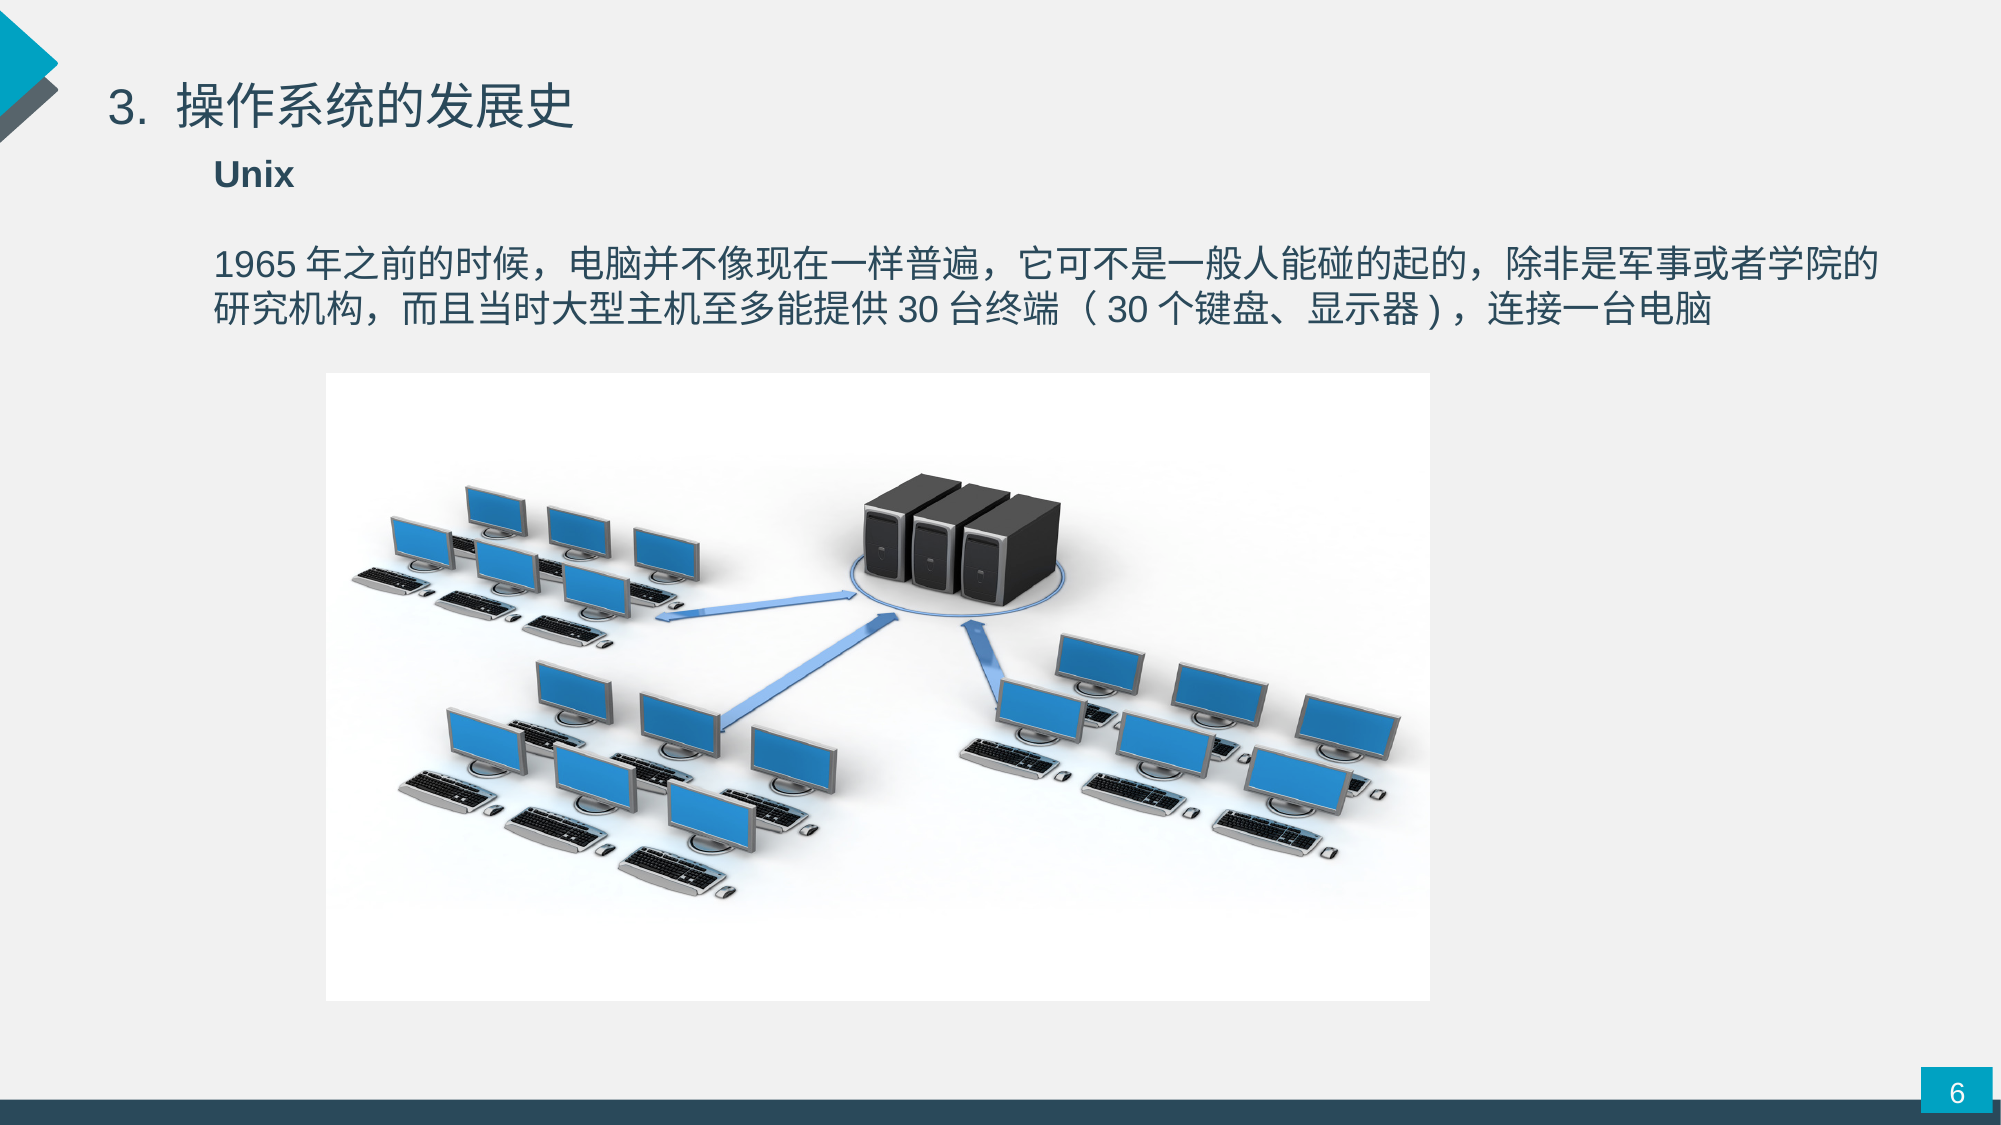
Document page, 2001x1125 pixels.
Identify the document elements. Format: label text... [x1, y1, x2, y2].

text_box 3. 操作系统的发展史 [92, 67, 677, 143]
text_box Unix 1965年之前的时候，电脑并不像现在一样普遍，它可不是一般人能碰的起的，除非是军事或者学院的研究机构，而且当时大型主机至多能提供30台终端（30个键盘、显示器)，连接一台电脑 [198, 142, 1903, 338]
picture [0, 0, 2001, 1099]
text_box [0, 10, 58, 117]
text_box [0, 77, 59, 143]
